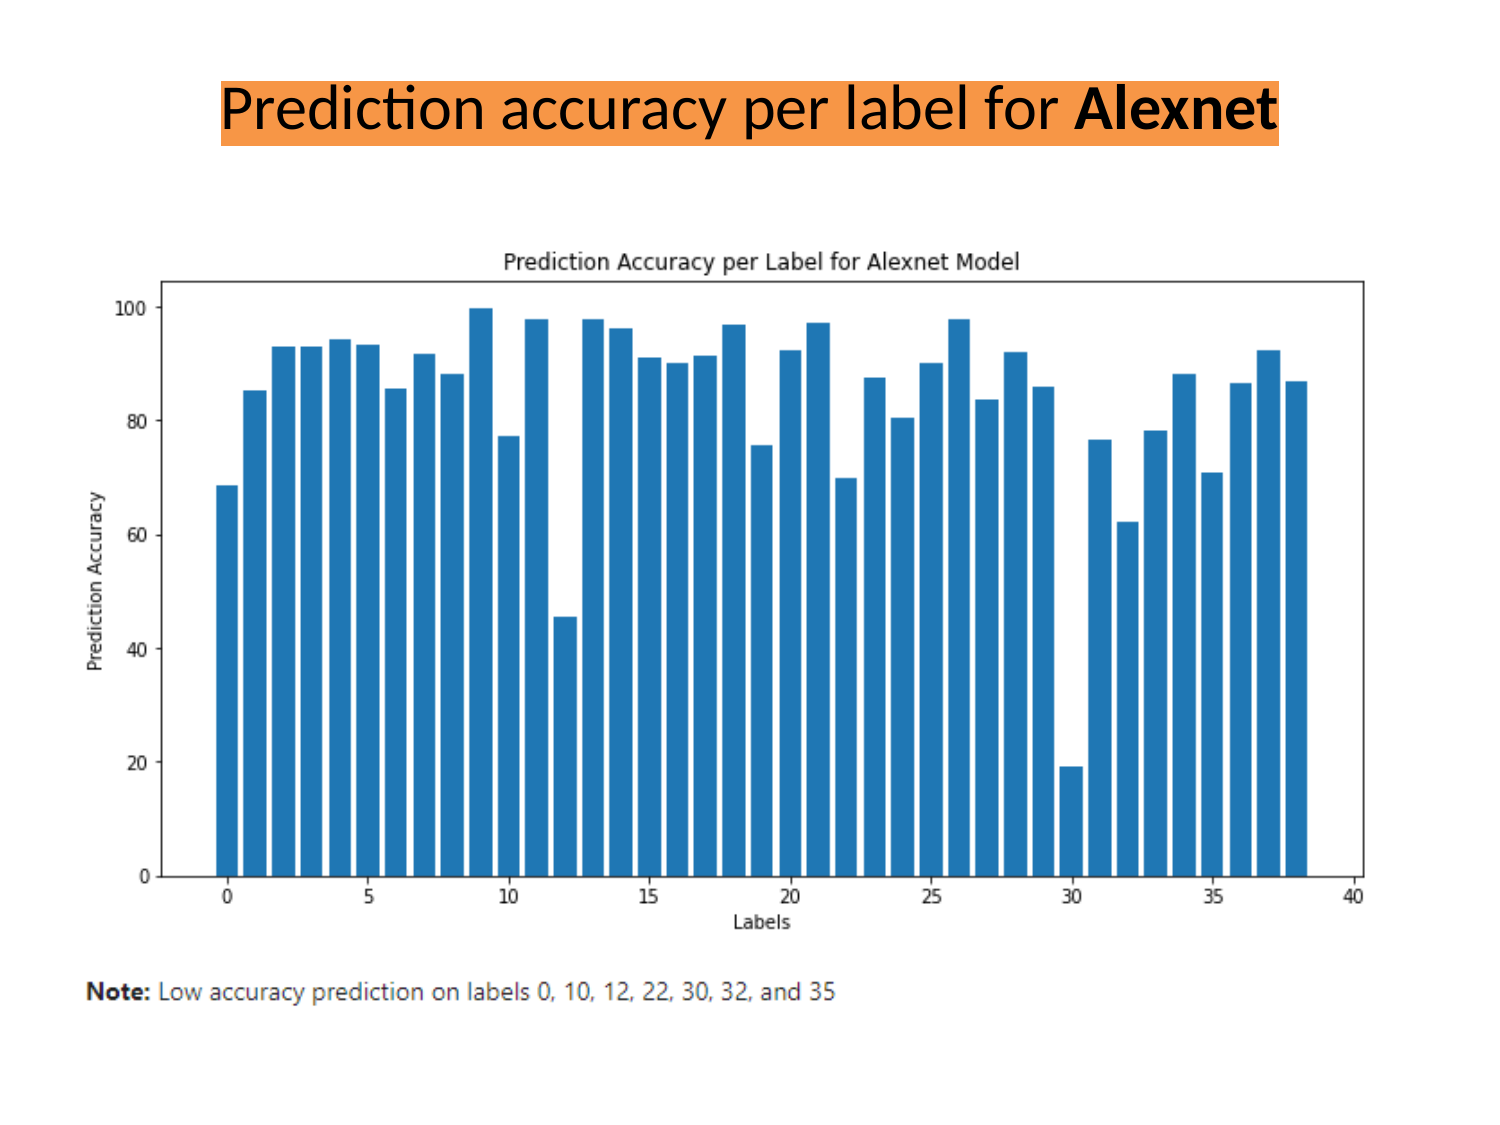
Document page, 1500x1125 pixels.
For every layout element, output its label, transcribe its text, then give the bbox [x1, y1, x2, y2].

title Prediction accuracy per label for Alexnet [75, 41, 1425, 167]
picture [57, 221, 1408, 1018]
